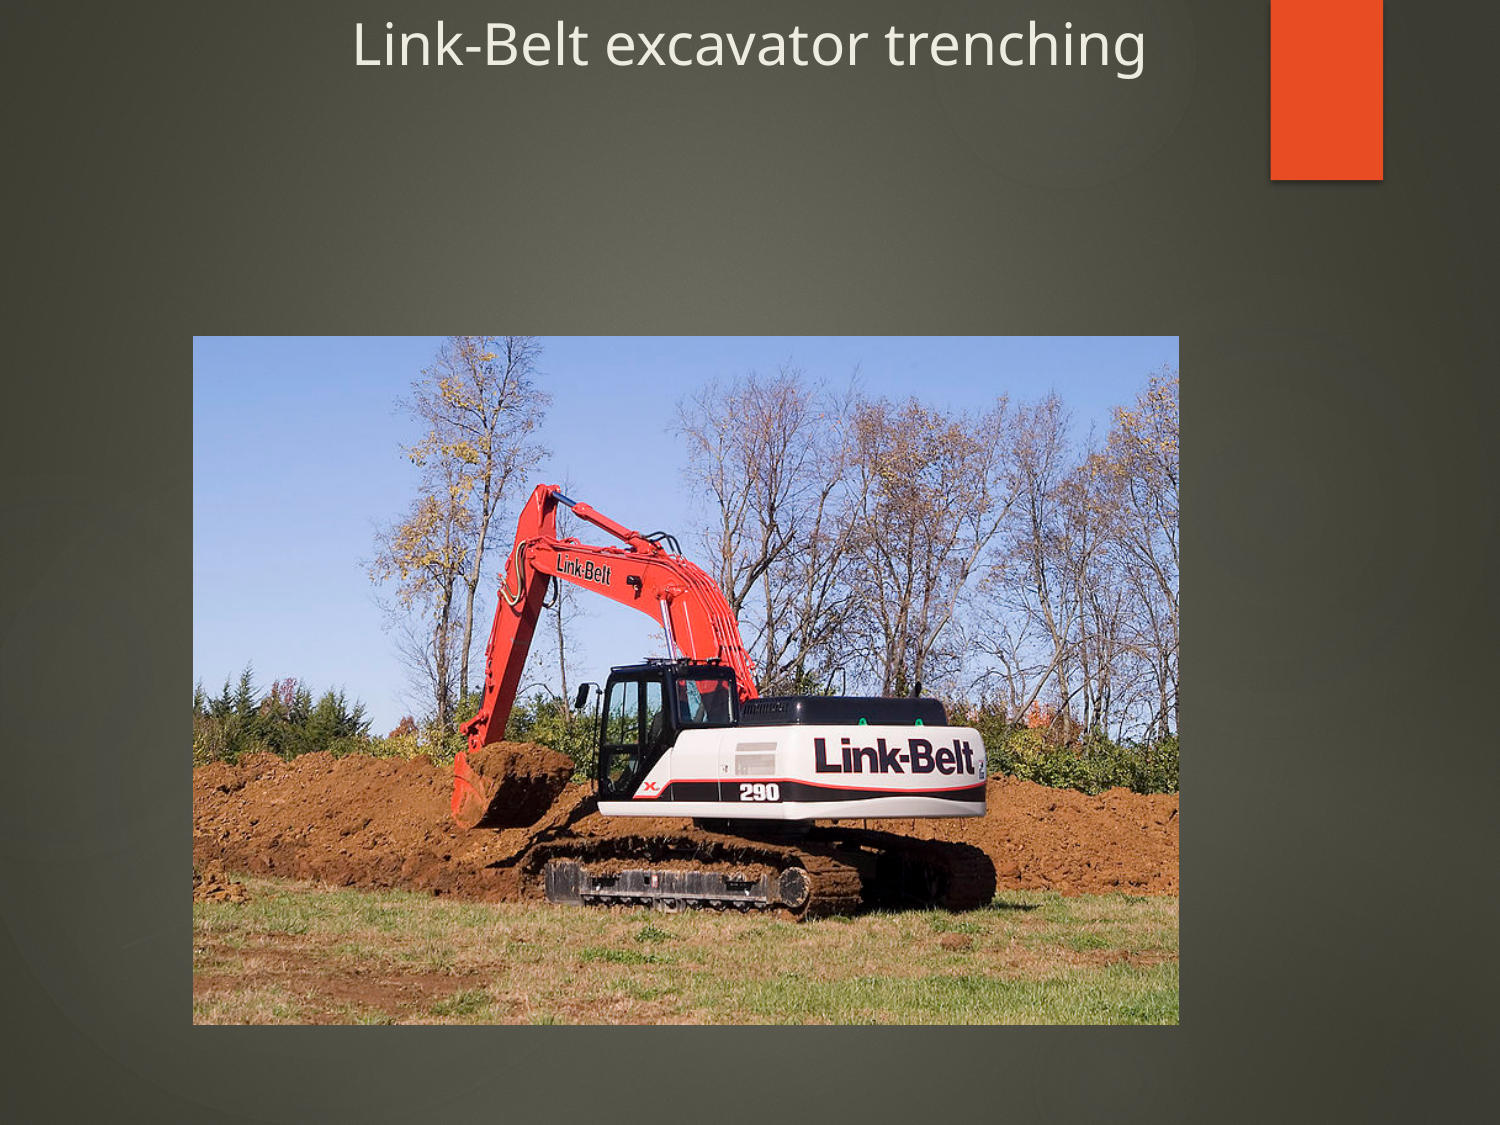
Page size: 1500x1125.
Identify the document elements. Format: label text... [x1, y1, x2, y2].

title Link-Belt excavator trenching [75, 0, 1425, 126]
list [193, 336, 1179, 1026]
